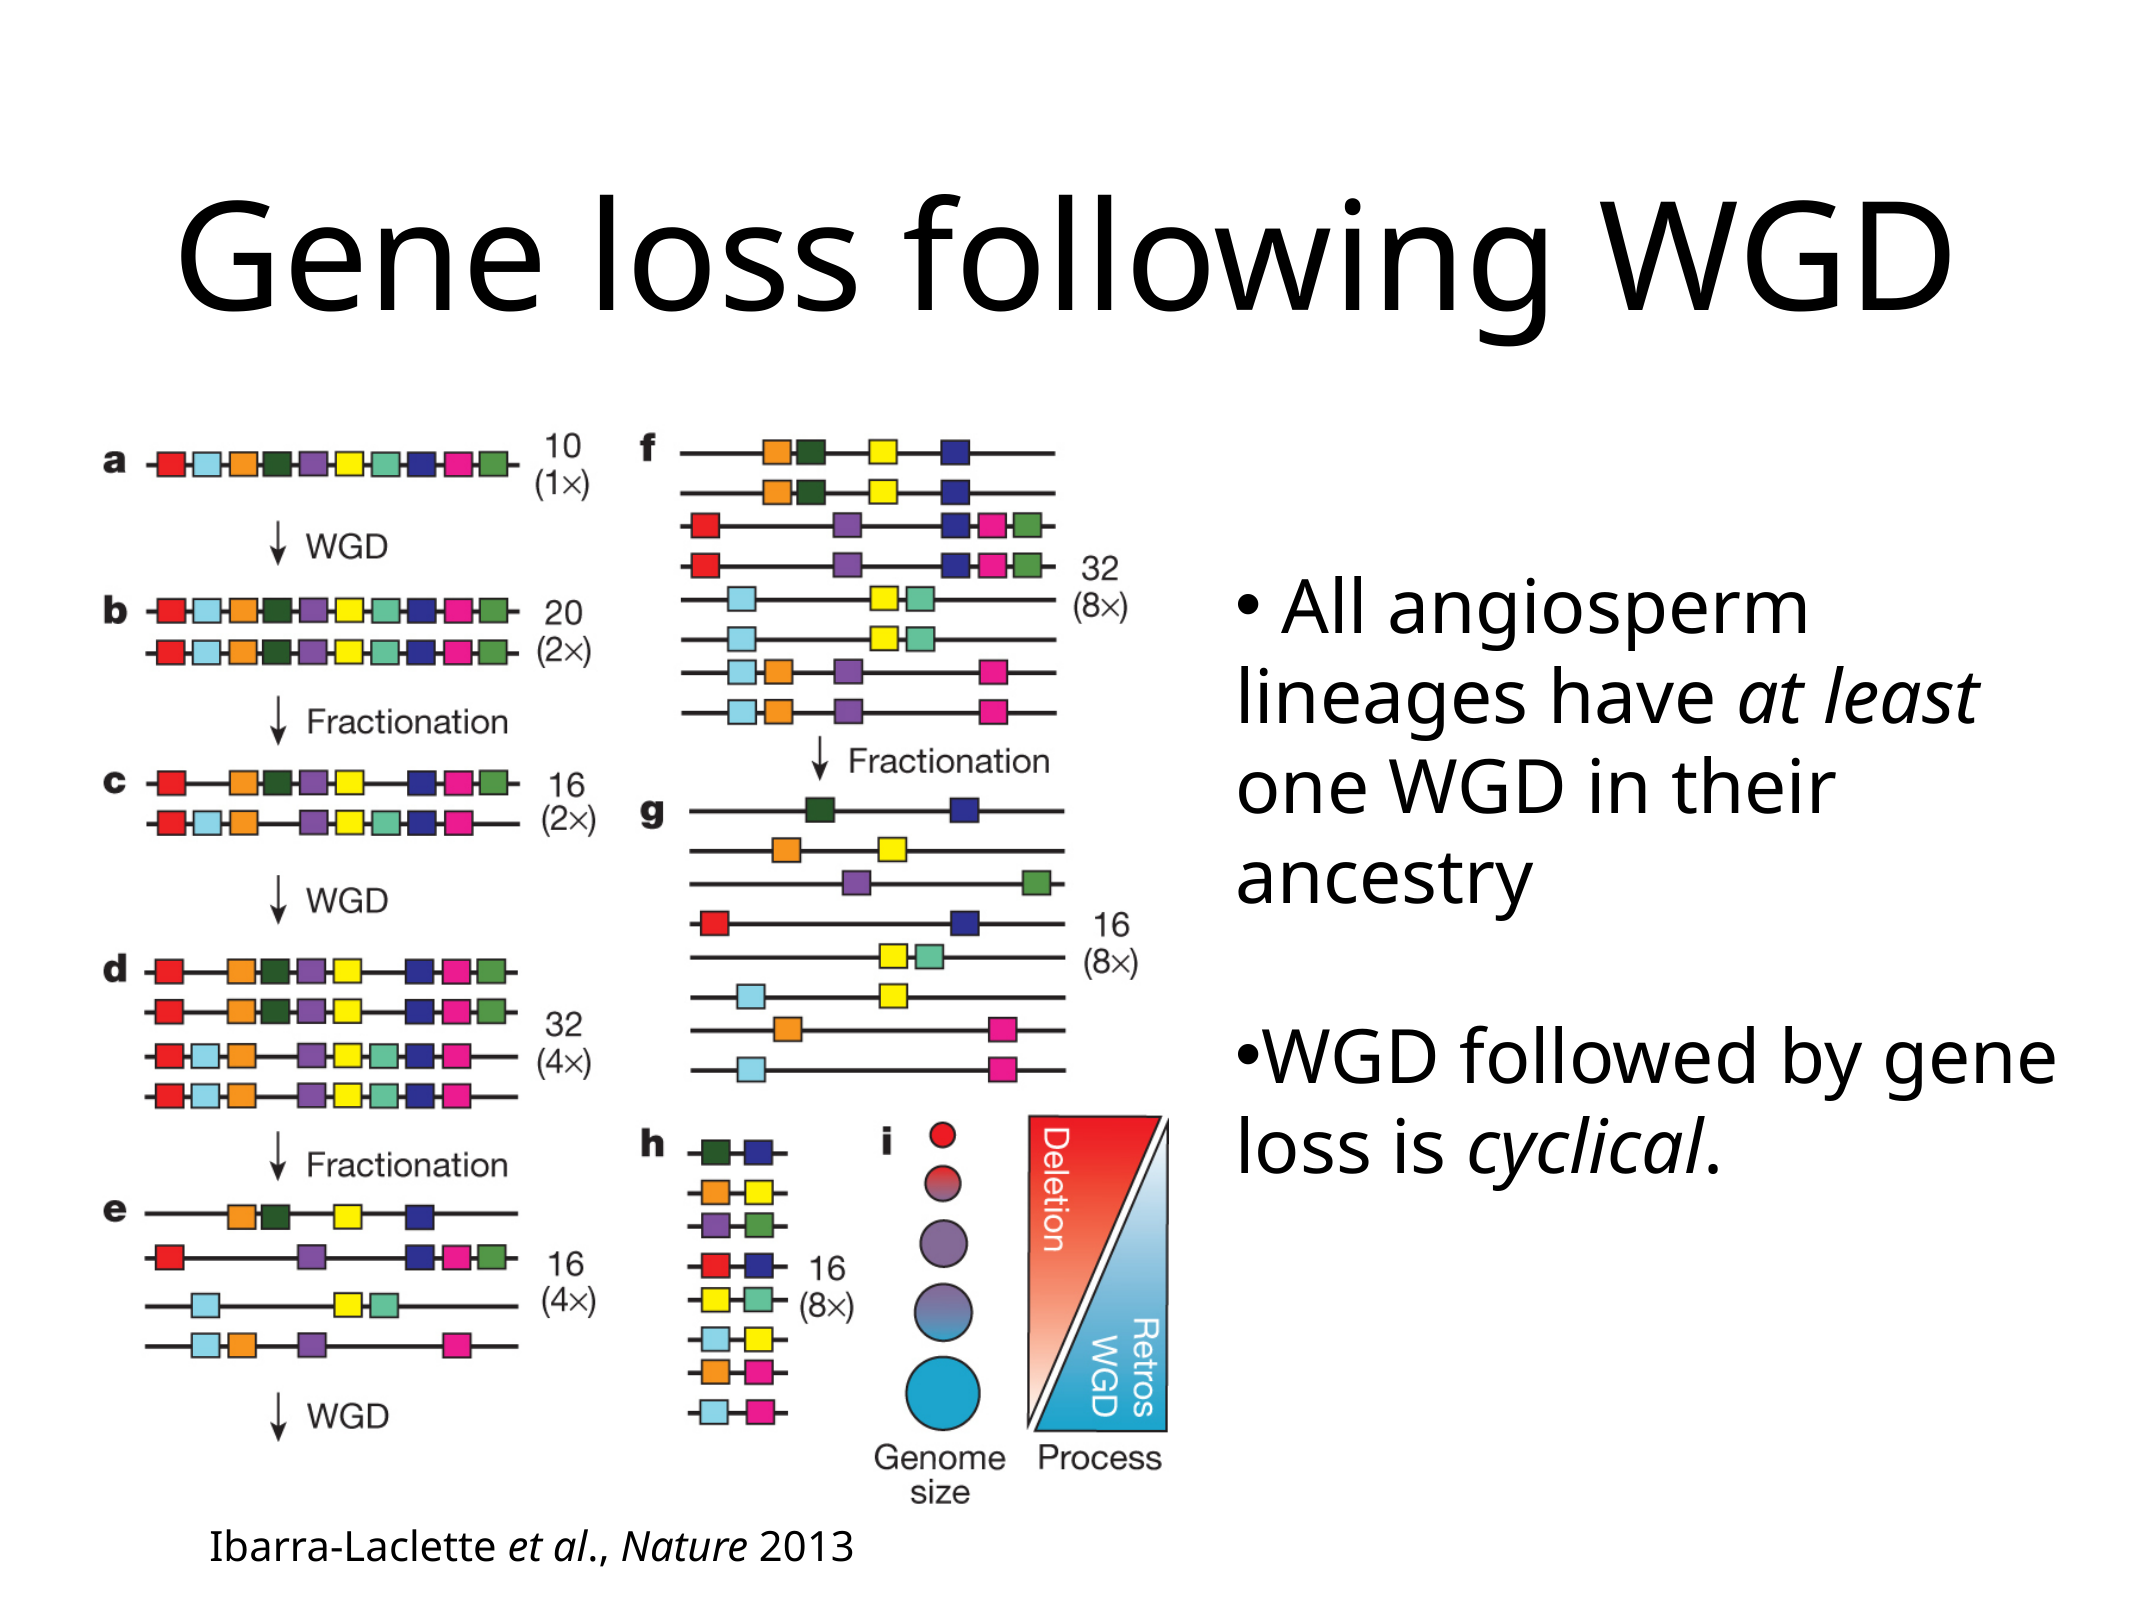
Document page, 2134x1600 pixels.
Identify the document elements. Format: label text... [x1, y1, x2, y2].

title Gene loss following WGD [155, 72, 1978, 428]
text_box Ibarra-Laclette et al., Nature 2013 [201, 1518, 864, 1578]
text_box All angiosperm lineages have at least one WGD in their ancestry WGD followed by gene loss is cyclical. [1227, 549, 2134, 1197]
picture [93, 424, 1170, 1512]
